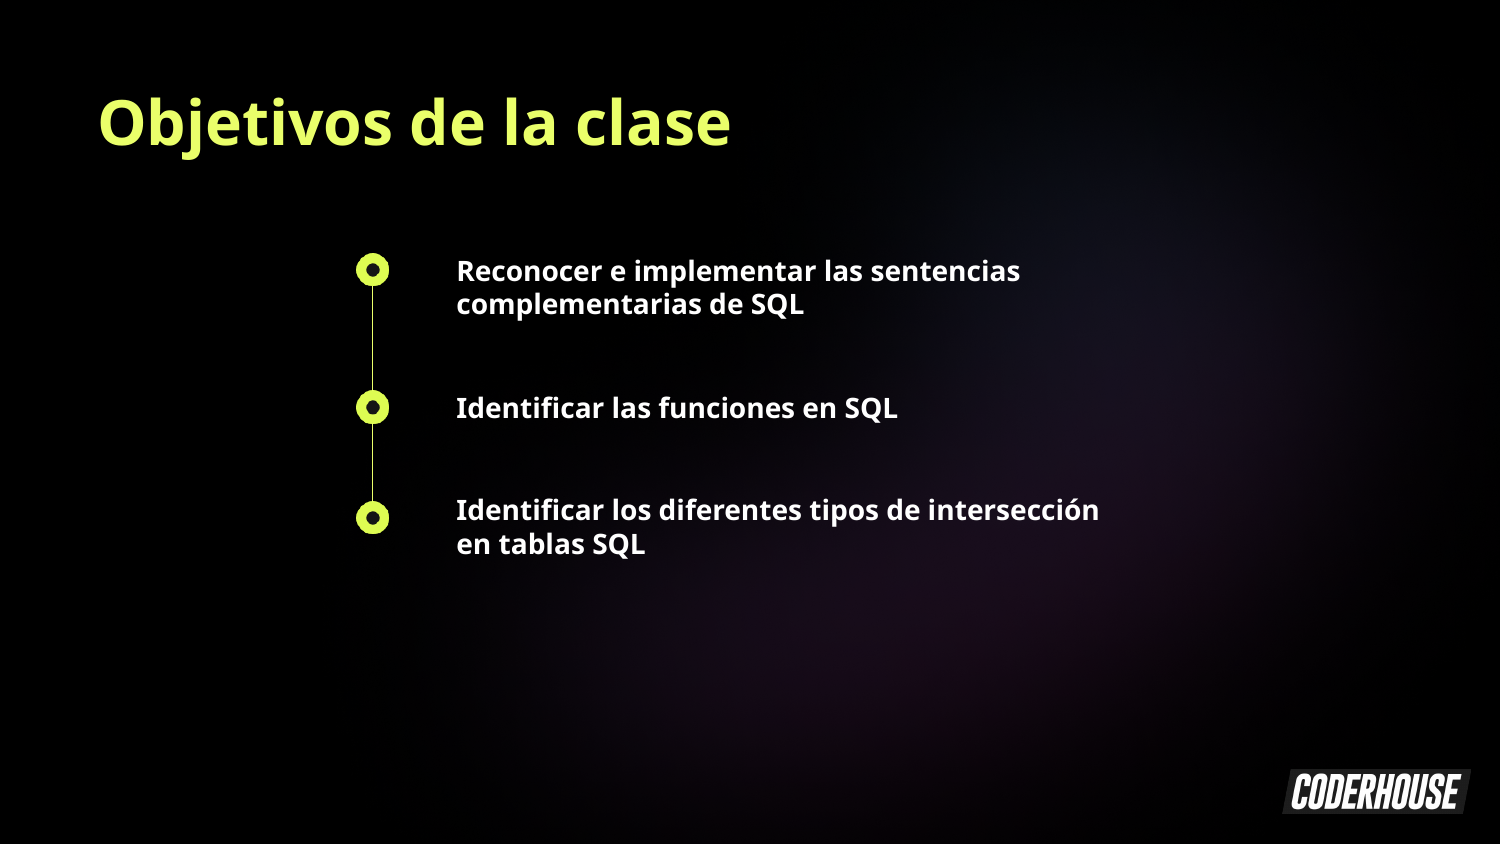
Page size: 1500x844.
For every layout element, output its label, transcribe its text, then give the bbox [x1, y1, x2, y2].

text_box Identificar las funciones en SQL [441, 375, 1144, 439]
text_box Identificar los diferentes tipos de intersección en tablas SQL [441, 477, 1144, 576]
text_box Reconocer e implementar las sentencias complementarias de SQL [441, 238, 1144, 336]
picture [0, 0, 1500, 844]
text_box Objetivos de la clase [82, 76, 1418, 175]
